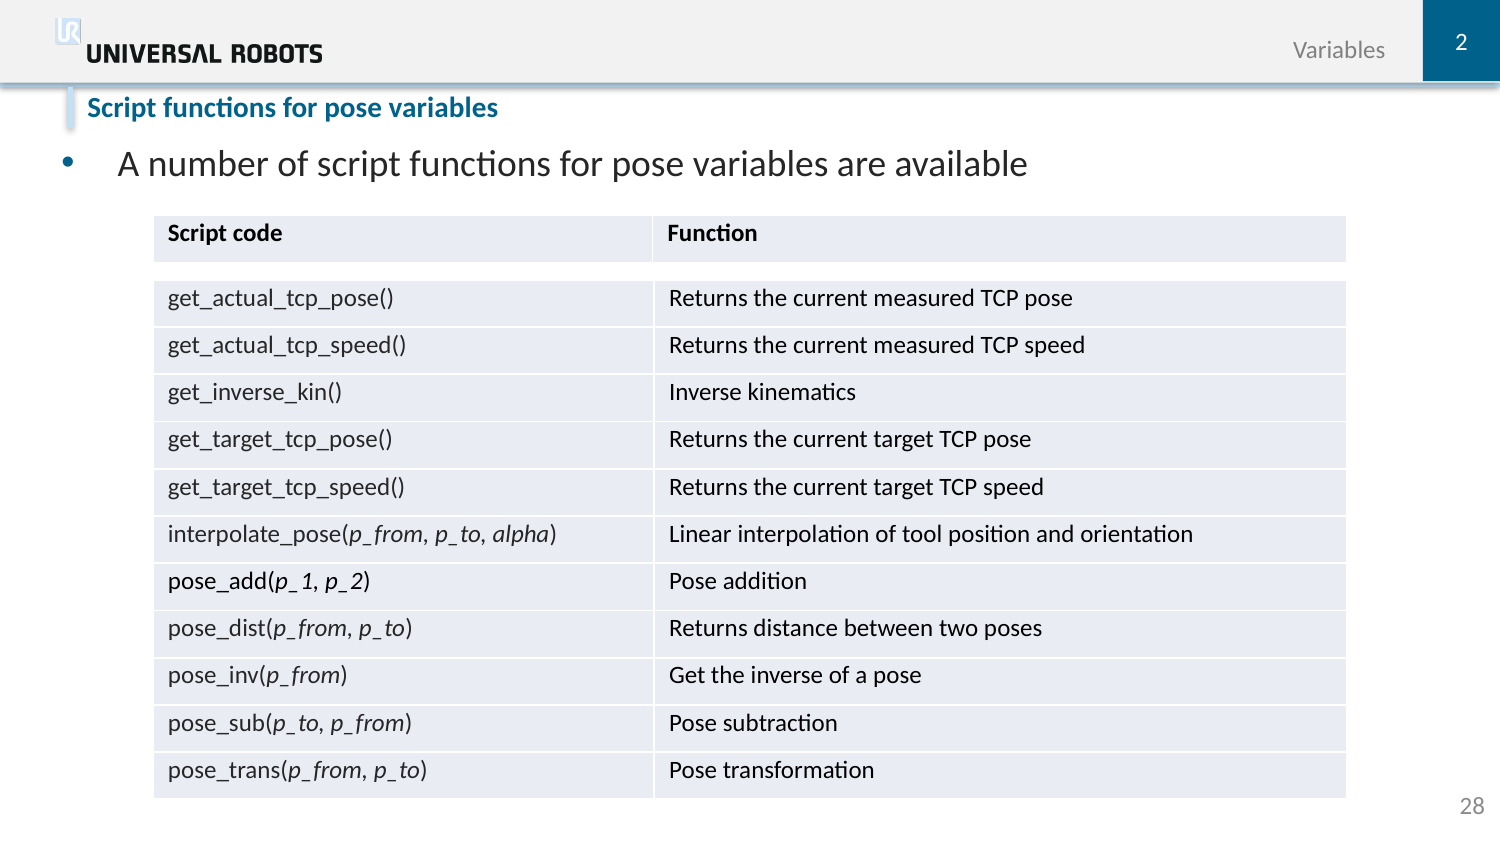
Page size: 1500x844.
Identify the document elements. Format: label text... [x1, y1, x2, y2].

table_cell get_inverse_kin() [154, 375, 653, 421]
list 2 [1422, 0, 1500, 82]
table_cell get_actual_tcp_speed() [154, 328, 653, 373]
table_header get_actual_tcp_pose() [154, 281, 653, 326]
table_cell pose_dist(p_from, p_to) [154, 611, 653, 657]
table_cell Pose subtraction [655, 706, 1346, 751]
table_cell interpolate_pose(p_from, p_to, alpha) [154, 517, 653, 562]
table_cell Returns distance between two poses [655, 611, 1346, 657]
table_cell Returns the current measured TCP speed [655, 328, 1346, 373]
table_cell Pose addition [655, 564, 1346, 610]
list Variables [750, 0, 1386, 65]
text_box A number of script functions for pose variables are available [46, 79, 1353, 844]
table_cell pose_sub(p_to, p_from) [154, 706, 653, 751]
table_cell get_target_tcp_pose() [154, 422, 653, 468]
table_cell Returns the current target TCP pose [655, 422, 1346, 468]
table_cell Get the inverse of a pose [655, 659, 1346, 704]
list Script functions for pose variables [87, 87, 1009, 135]
table_cell Pose transformation [655, 753, 1346, 798]
table_cell pose_inv(p_from) [154, 659, 653, 704]
table_cell Linear interpolation of tool position and orientation [655, 517, 1346, 562]
table_cell get_target_tcp_speed() [154, 470, 653, 515]
table_header Returns the current measured TCP pose [655, 281, 1346, 326]
table_cell pose_trans(p_from, p_to) [154, 753, 653, 798]
table_cell pose_add(p_1, p_2) [154, 564, 653, 610]
table_cell Inverse kinematics [655, 375, 1346, 421]
table_header Script code [154, 216, 652, 262]
picture [55, 18, 322, 63]
table_header Function [653, 216, 1346, 262]
slide_number 28 [1350, 782, 1500, 827]
table_cell Returns the current target TCP speed [655, 470, 1346, 515]
